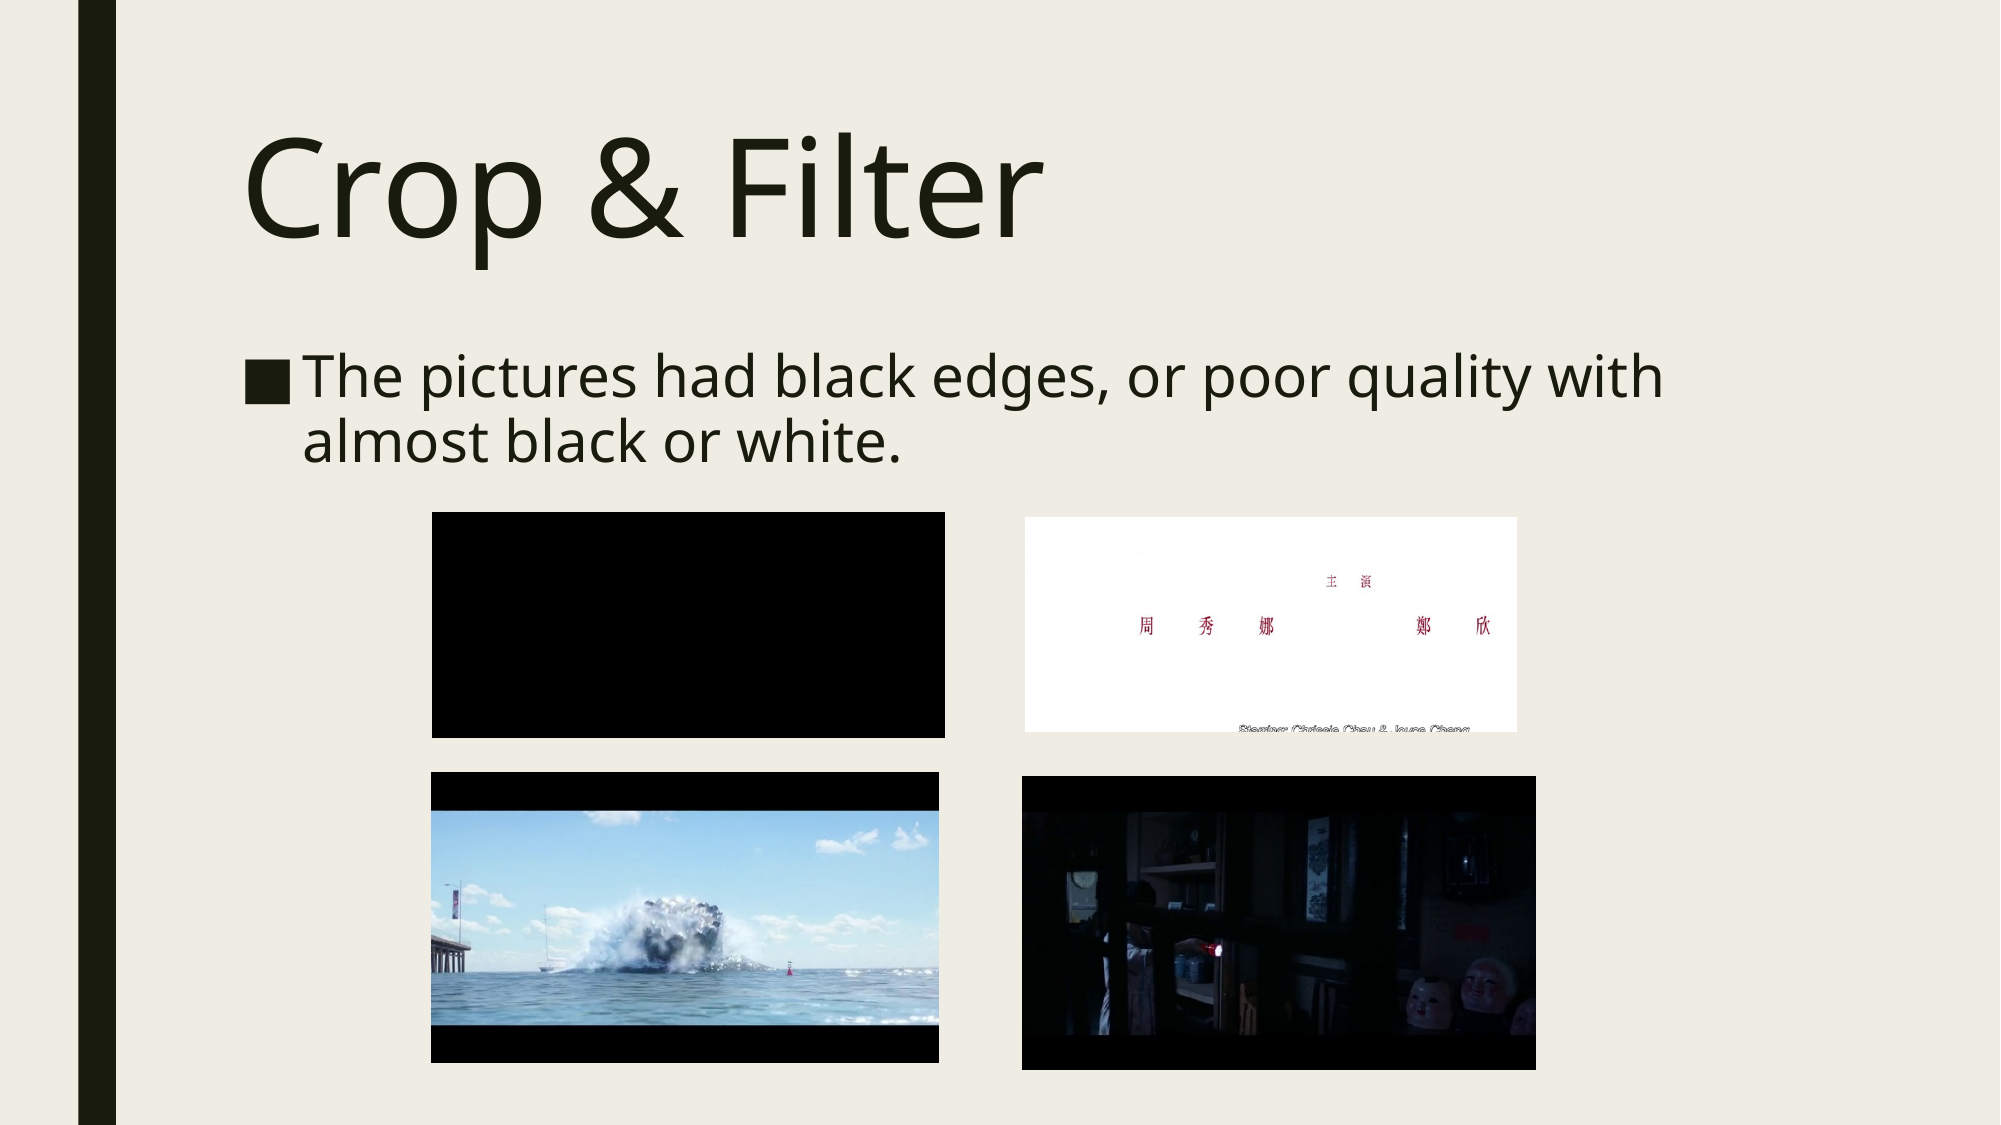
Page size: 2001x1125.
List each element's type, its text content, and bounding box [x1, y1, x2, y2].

title Crop & Filter [225, 112, 1800, 337]
list The pictures had black edges, or poor quality with almost black or white. [225, 337, 1800, 1071]
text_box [431, 512, 1536, 1070]
